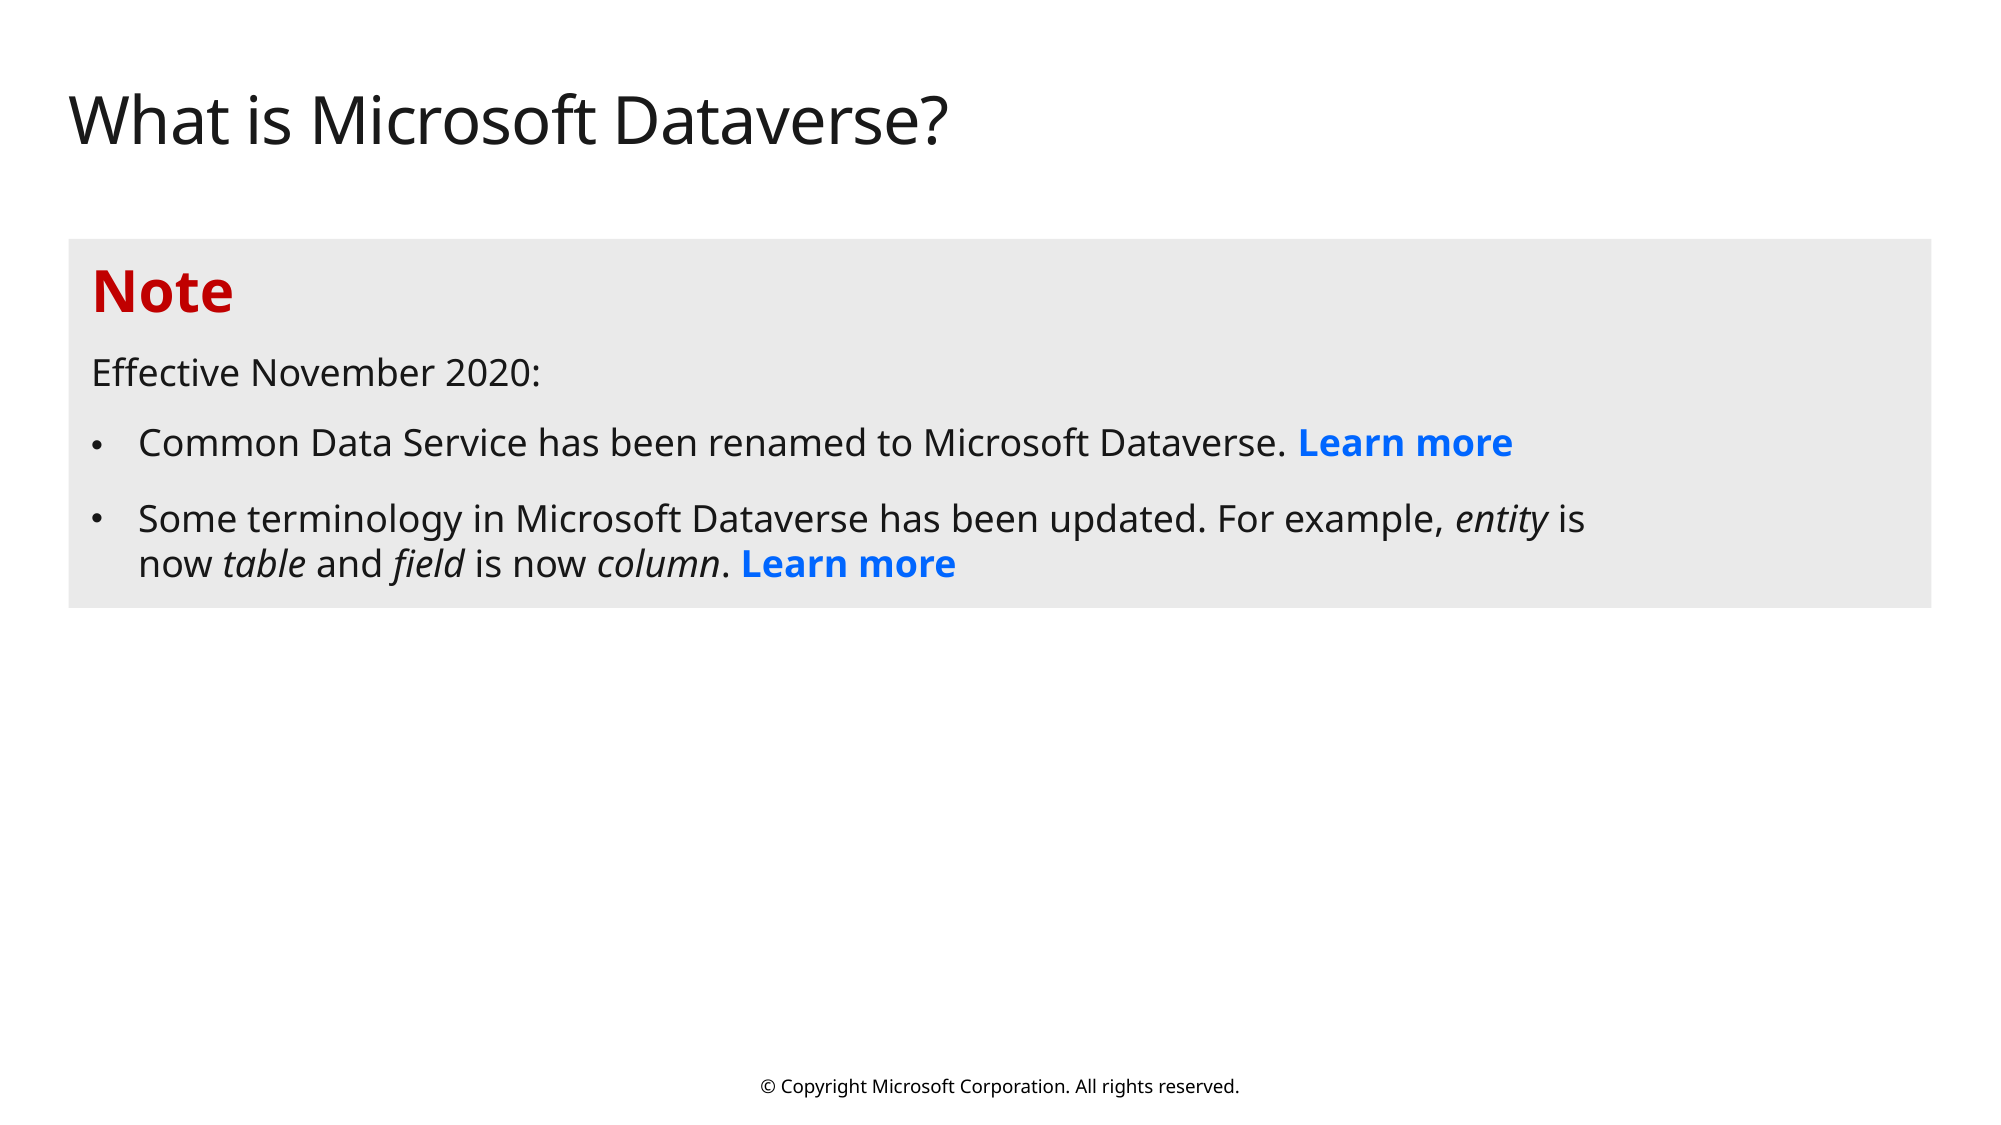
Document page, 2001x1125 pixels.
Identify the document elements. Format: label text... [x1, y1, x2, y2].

list Note Effective November 2020: Common Data Service has been renamed to Microsoft Dataverse. Learn more Some terminology in Microsoft Dataverse has been updated. For example, entity is now table and field is now column. Learn more [68, 238, 1932, 608]
title What is Microsoft Dataverse? [68, 72, 1932, 192]
